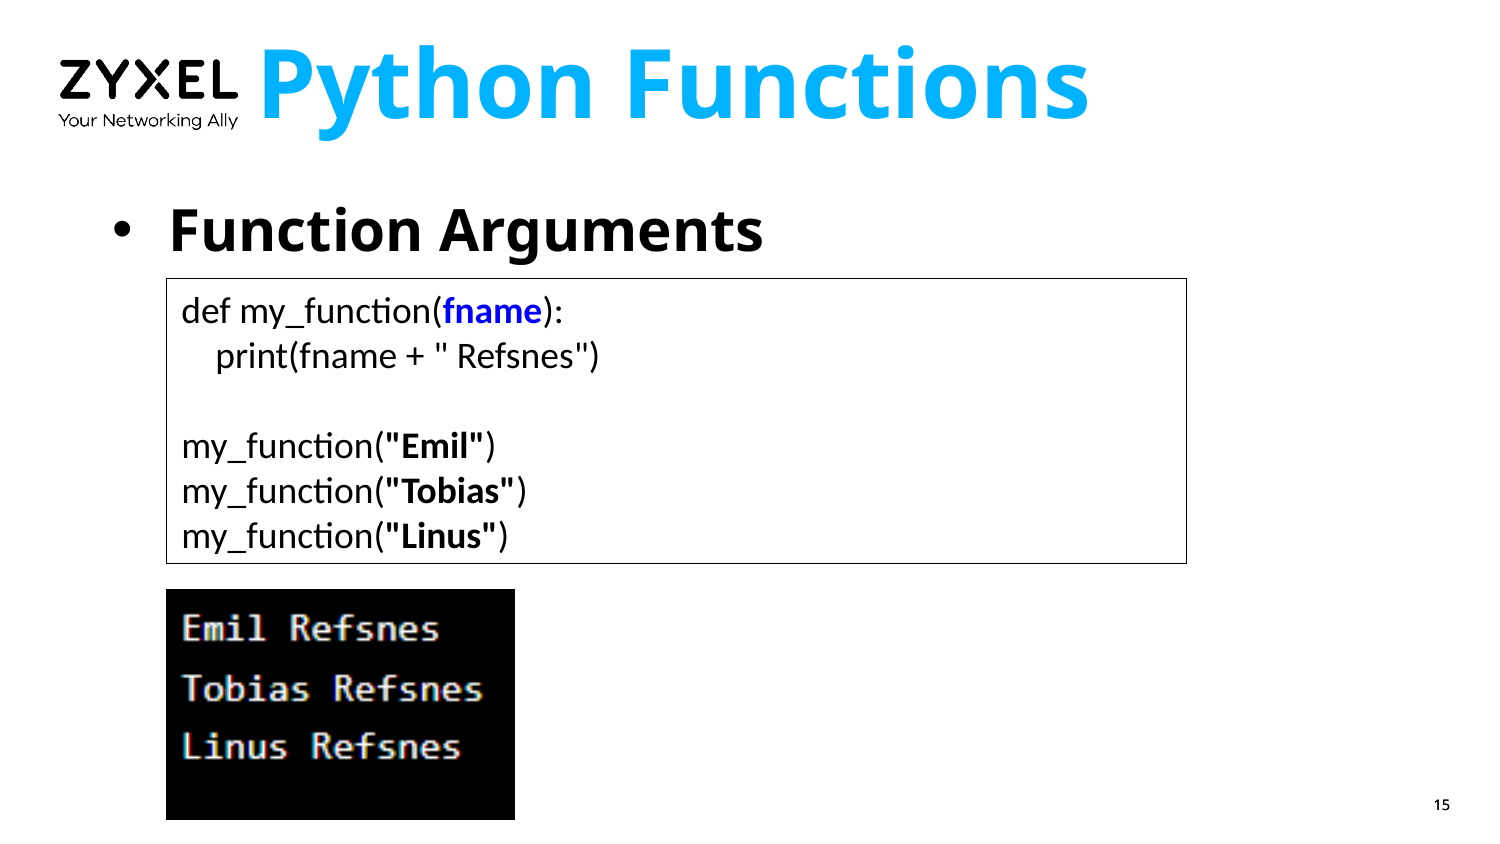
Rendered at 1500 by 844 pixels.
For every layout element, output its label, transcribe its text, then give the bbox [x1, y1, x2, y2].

text_box def my_function(fname): print(fname + " Refsnes") my_function("Emil") my_function("Tobias") my_function("Linus") [166, 278, 1187, 564]
title Python Functions [256, 35, 1387, 142]
picture [166, 589, 515, 820]
text_box Function Arguments [97, 185, 1460, 806]
picture [0, 20, 296, 169]
